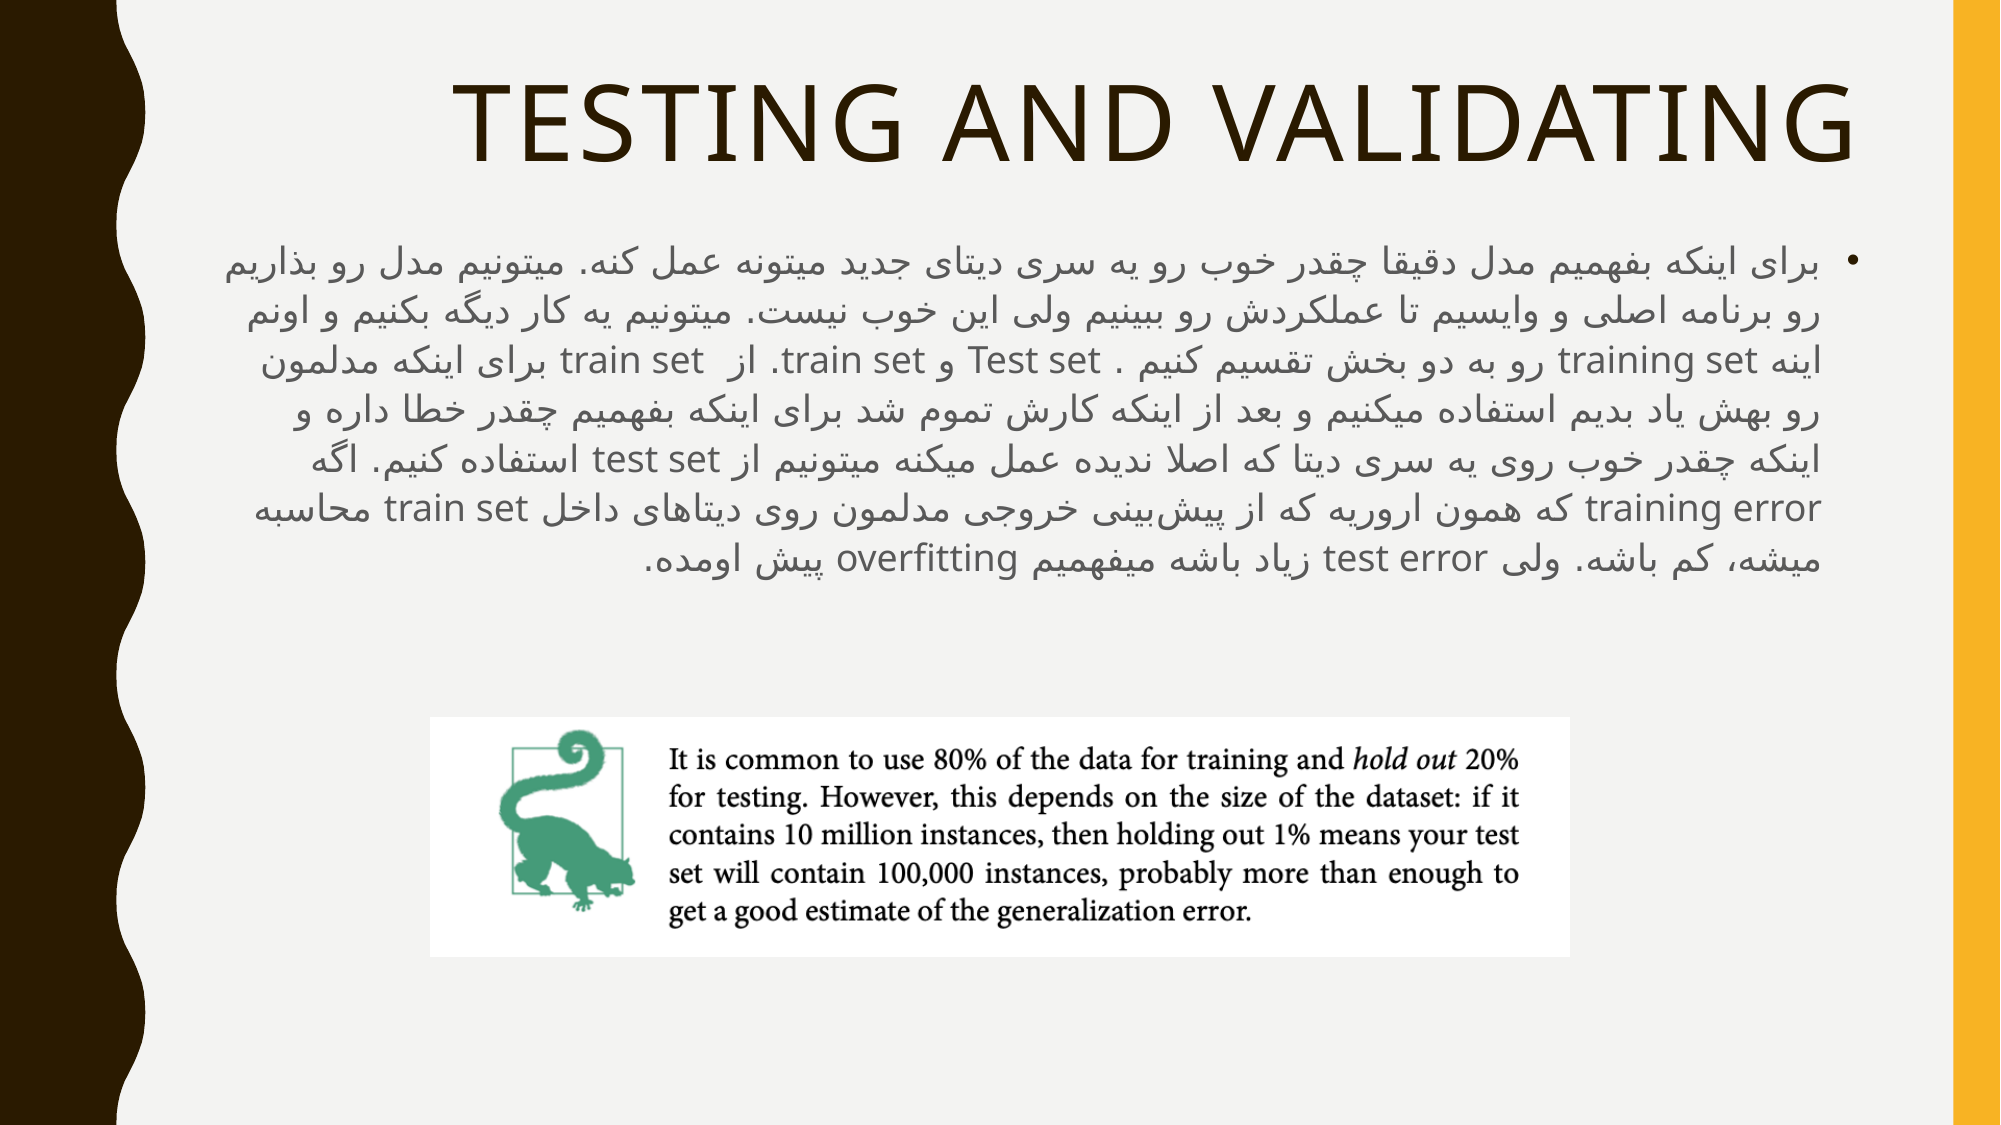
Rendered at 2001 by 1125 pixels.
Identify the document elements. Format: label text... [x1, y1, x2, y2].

list برای اینکه بفهمیم مدل دقیقا چقدر خوب رو یه سری دیتای جدید میتونه عمل کنه. میتونیم مدل رو بذاریم رو برنامه اصلی و وایسیم تا عملکردش رو ببینیم ولی این خوب نیست. میتونیم یه کار دیگه بکنیم و اونم اینه training set رو به دو بخش تقسیم کنیم . Test set و train set. از train set برای اینکه مدلمون رو بهش یاد بدیم استفاده میکنیم و بعد از اینکه کارش تموم شد برای اینکه بفهمیم چقدر خطا داره و اینکه چقدر خوب روی یه سری دیتا که اصلا ندیده عمل میکنه میتونیم از test set استفاده کنیم. اگه training error که همون اروریه که از پیش‌بینی خروجی مدلمون روی دیتاهای داخل train set محاسبه میشه، کم باشه. ولی test error زیاد باشه میفهمیم overfitting پیش اومده. [205, 224, 1875, 1063]
title Testing and validating [205, 62, 1875, 224]
picture [430, 717, 1570, 957]
